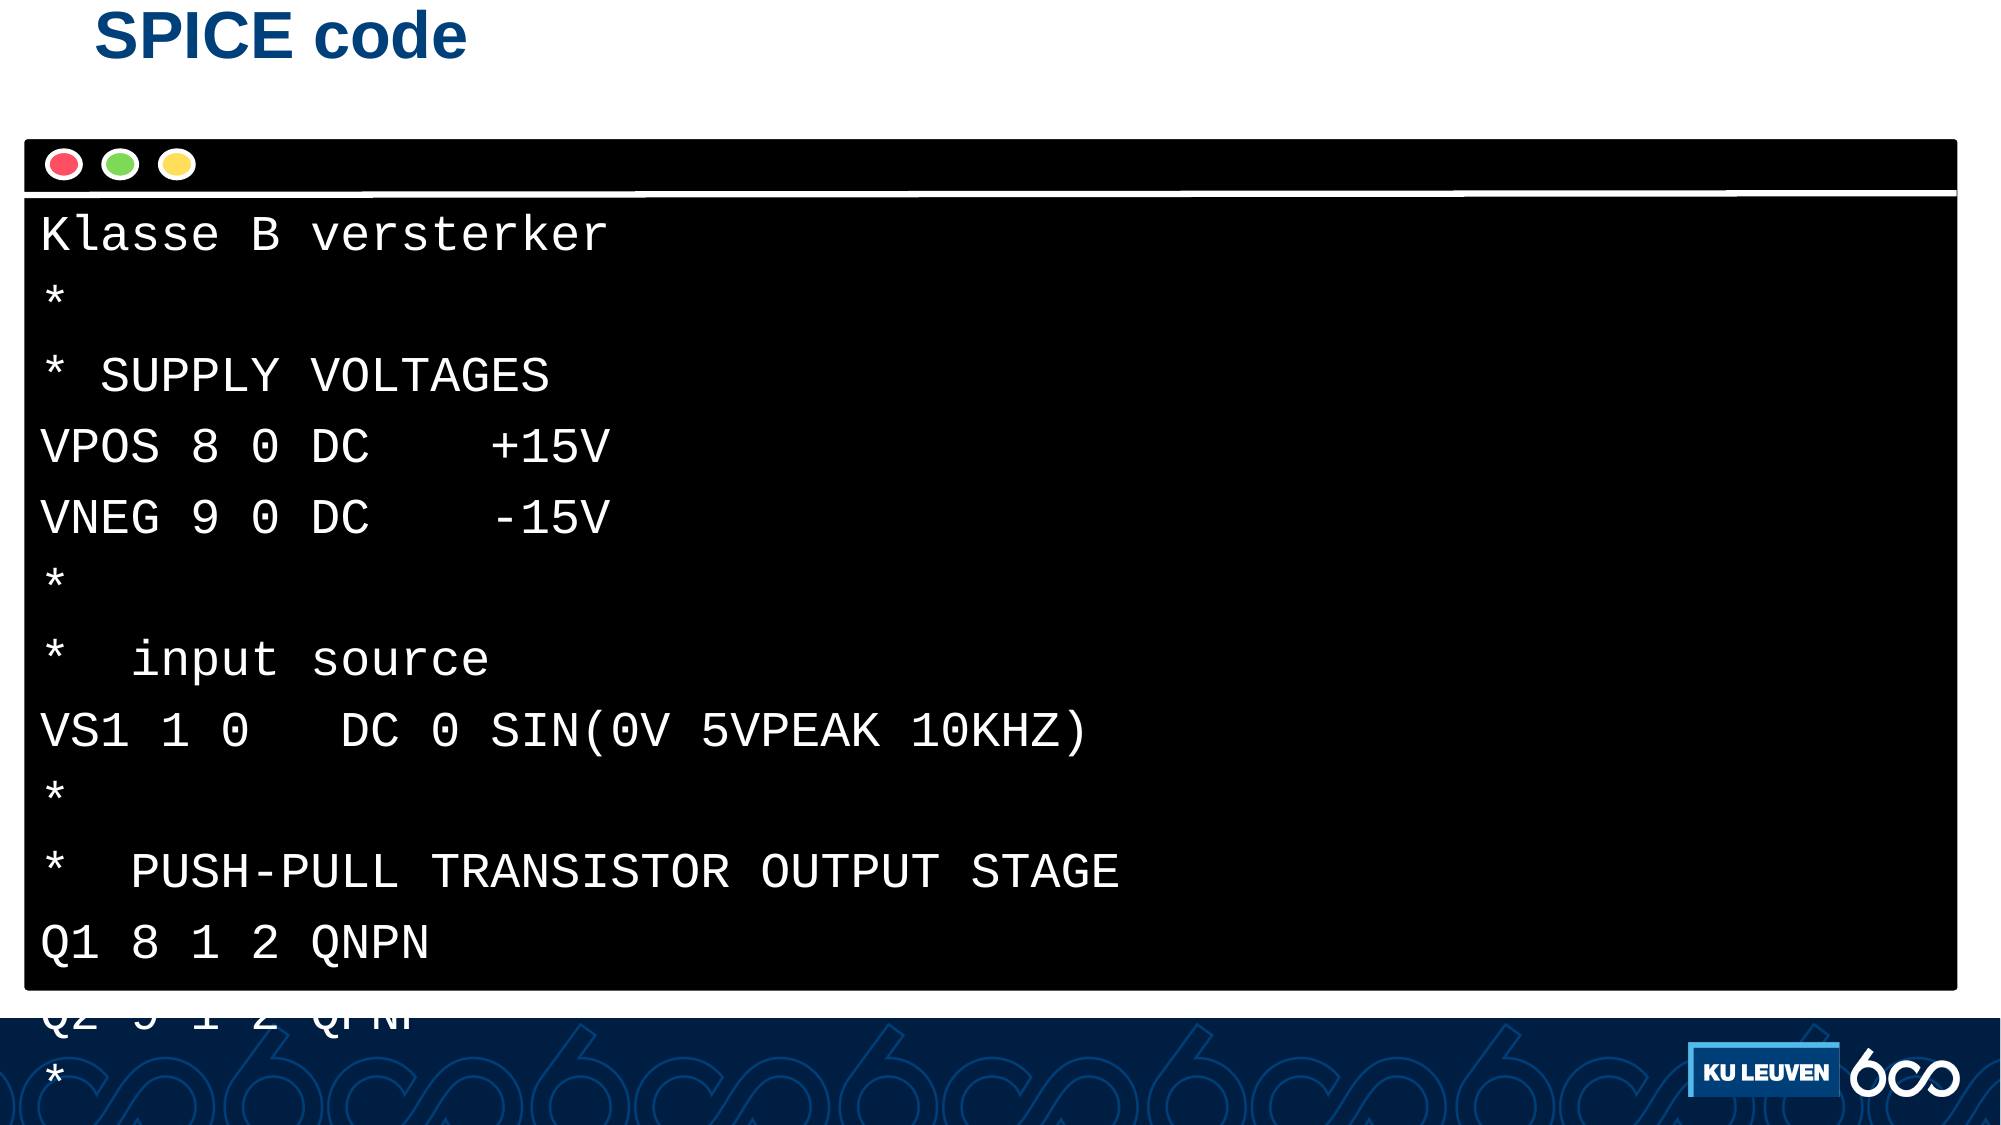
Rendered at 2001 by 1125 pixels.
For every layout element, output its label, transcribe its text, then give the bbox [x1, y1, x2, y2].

picture [0, 1018, 2001, 1125]
list Klasse B versterker * * SUPPLY VOLTAGES VPOS 8 0 DC +15V VNEG 9 0 DC -15V * * input source VS1 1 0 DC 0 SIN(0V 5VPEAK 10KHZ) * * PUSH-PULL TRANSISTOR OUTPUT STAGE Q1 8 1 2 QNPN Q2 9 1 2 QPNP * * Load resistance RL1 2 0 100 [40, 210, 1945, 982]
title SPICE code [94, 0, 1906, 96]
